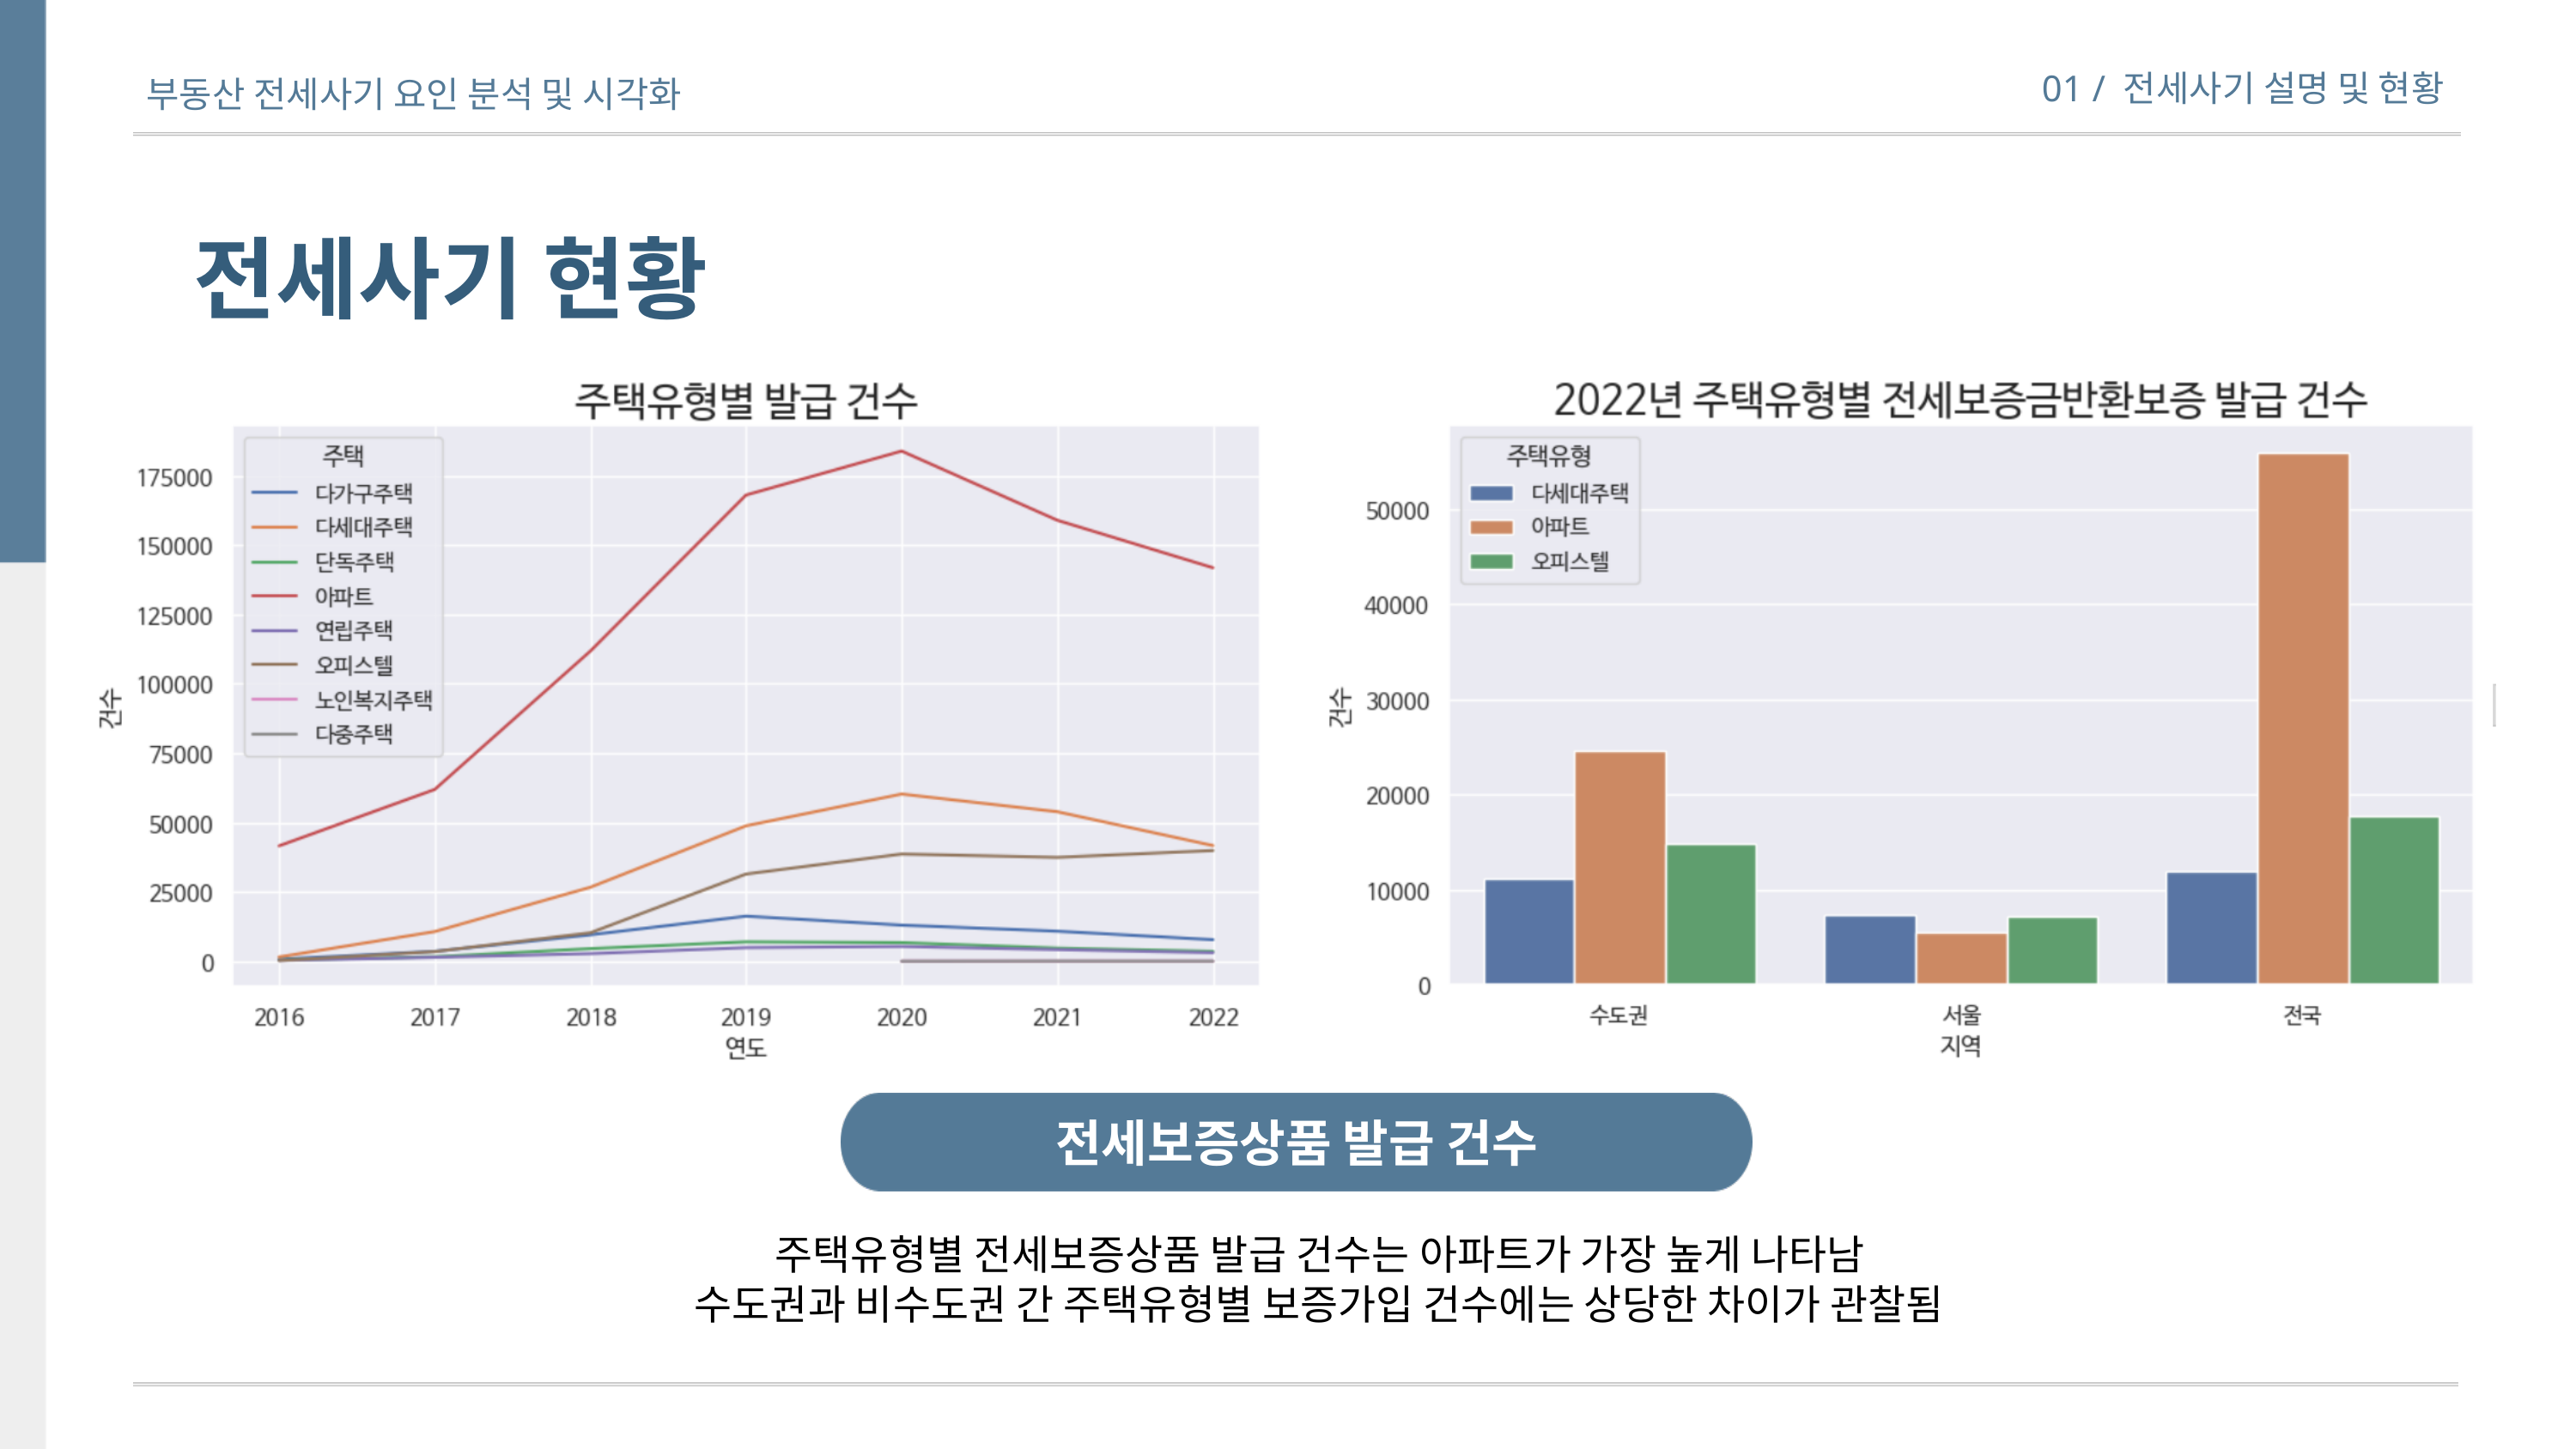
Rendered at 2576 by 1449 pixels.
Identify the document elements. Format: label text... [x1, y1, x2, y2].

picture [1293, 358, 2496, 1072]
picture [841, 1093, 1753, 1191]
picture [0, 0, 47, 1449]
text_box 01 / 전세사기 설명 및 현황 [1053, 59, 2458, 116]
picture [133, 128, 2461, 140]
text_box 부동산 전세사기 요인 분석 및 시각화 [133, 65, 1672, 121]
picture [67, 358, 1273, 1072]
picture [133, 1379, 2458, 1391]
text_box 주택유형별 전세보증상품 발급 건수는 아파트가 가장 높게 나타남 수도권과 비수도권 간 주택유형별 보증가입 건수에는 상당한 차이가 관찰됨 [284, 1222, 2292, 1335]
text_box 전세사기 현황 [180, 215, 1731, 336]
